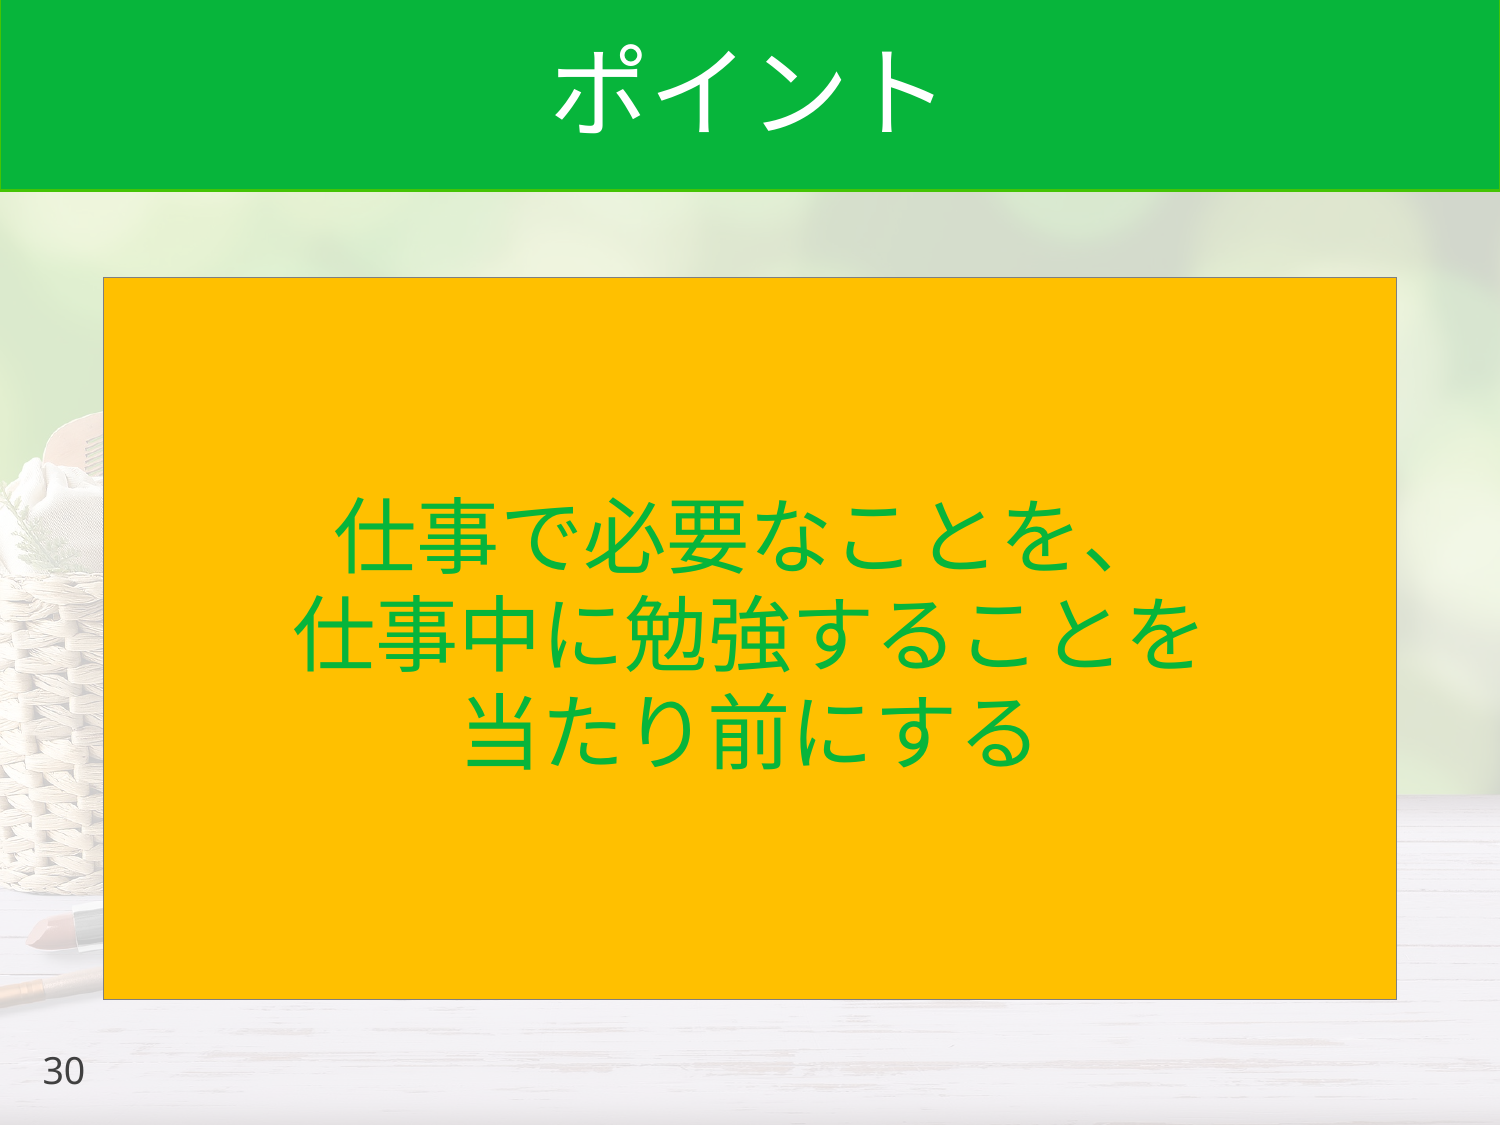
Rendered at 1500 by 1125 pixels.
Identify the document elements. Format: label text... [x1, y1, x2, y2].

title ポイント [0, 53, 1500, 140]
slide_number 30 [27, 1042, 146, 1102]
list 仕事で必要なことを、 仕事中に勉強することを 当たり前にする [103, 277, 1397, 1000]
